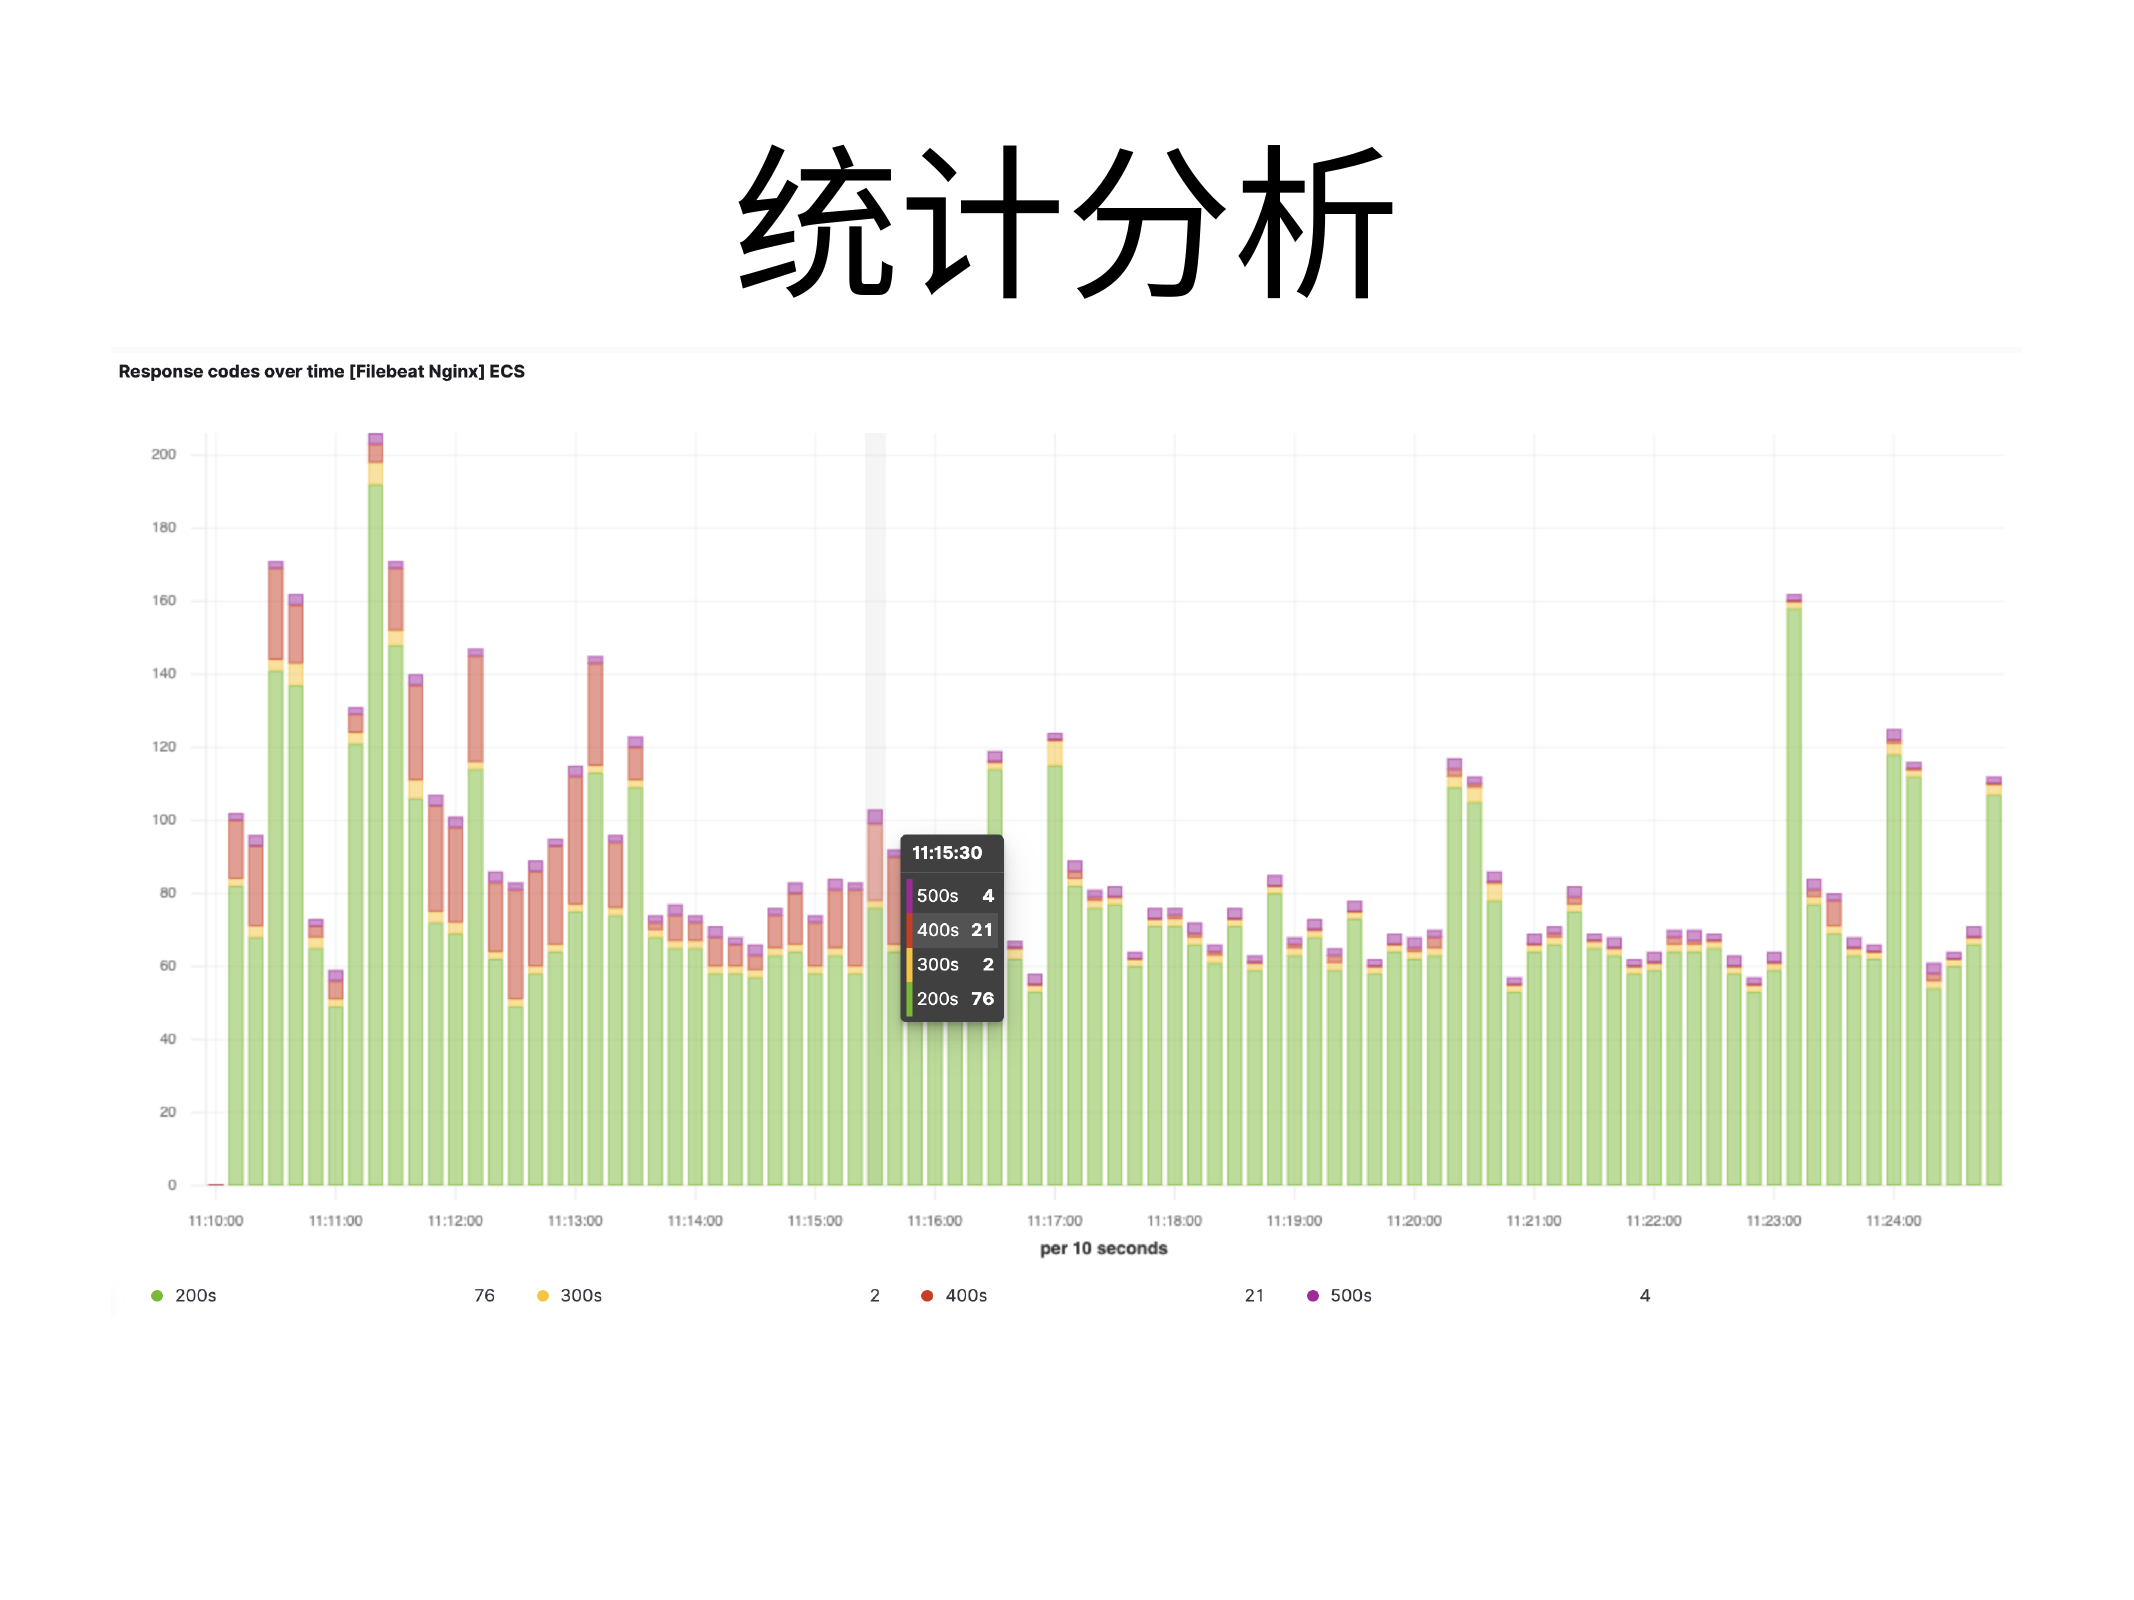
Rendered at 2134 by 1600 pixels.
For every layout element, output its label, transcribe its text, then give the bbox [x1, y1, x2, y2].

title 统计分析 [155, 41, 1978, 346]
picture [111, 346, 2023, 1318]
